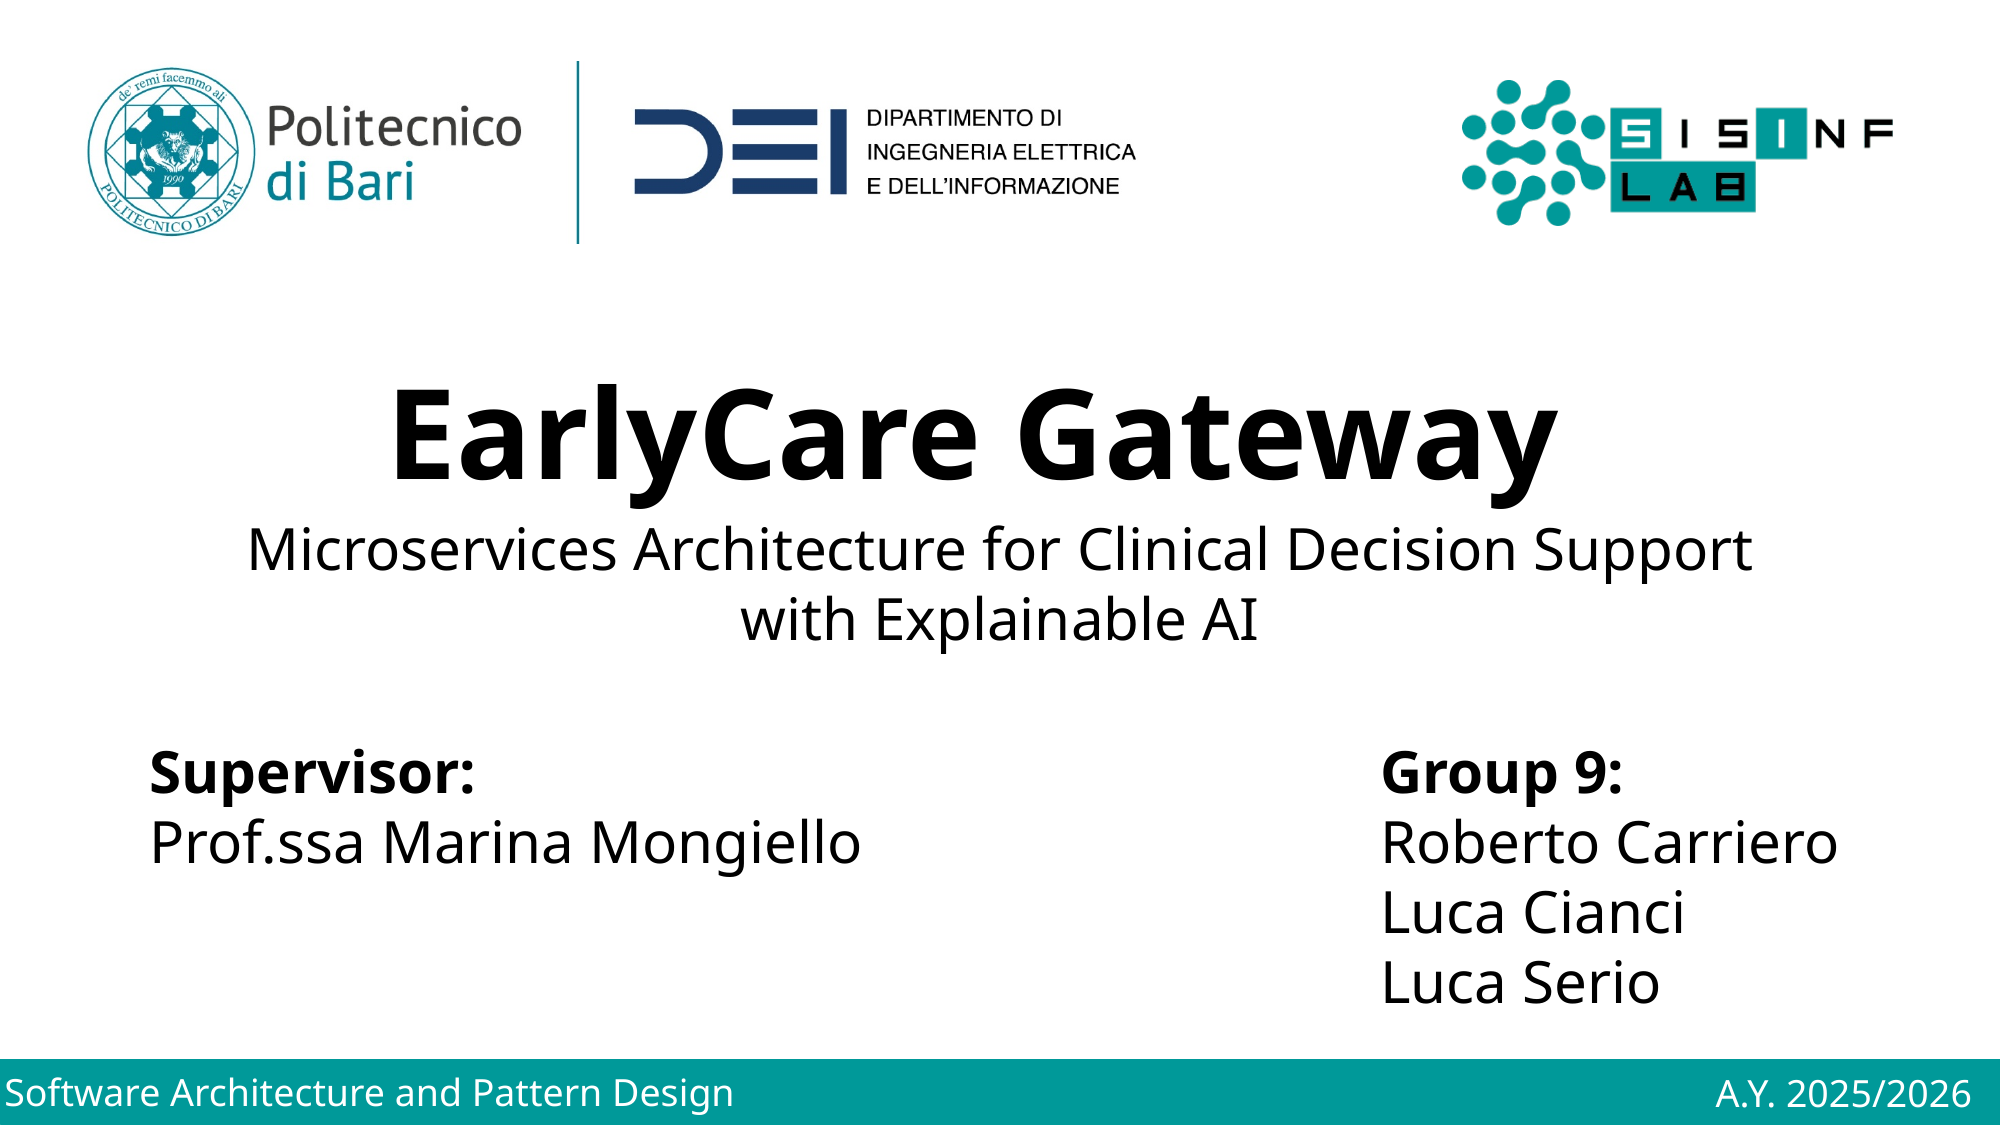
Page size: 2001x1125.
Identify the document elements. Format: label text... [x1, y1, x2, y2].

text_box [0, 1058, 2000, 1125]
picture [74, 61, 1148, 244]
text_box Group 9: Roberto Carriero Luca Cianci Luca Serio [1365, 728, 1855, 1023]
picture [1462, 79, 1893, 226]
text_box Microservices Architecture for Clinical Decision Support with Explainable AI [206, 504, 1794, 660]
text_box EarlyCare Gateway [371, 347, 1575, 504]
text_box Supervisor: Prof.ssa Marina Mongiello [134, 728, 878, 883]
